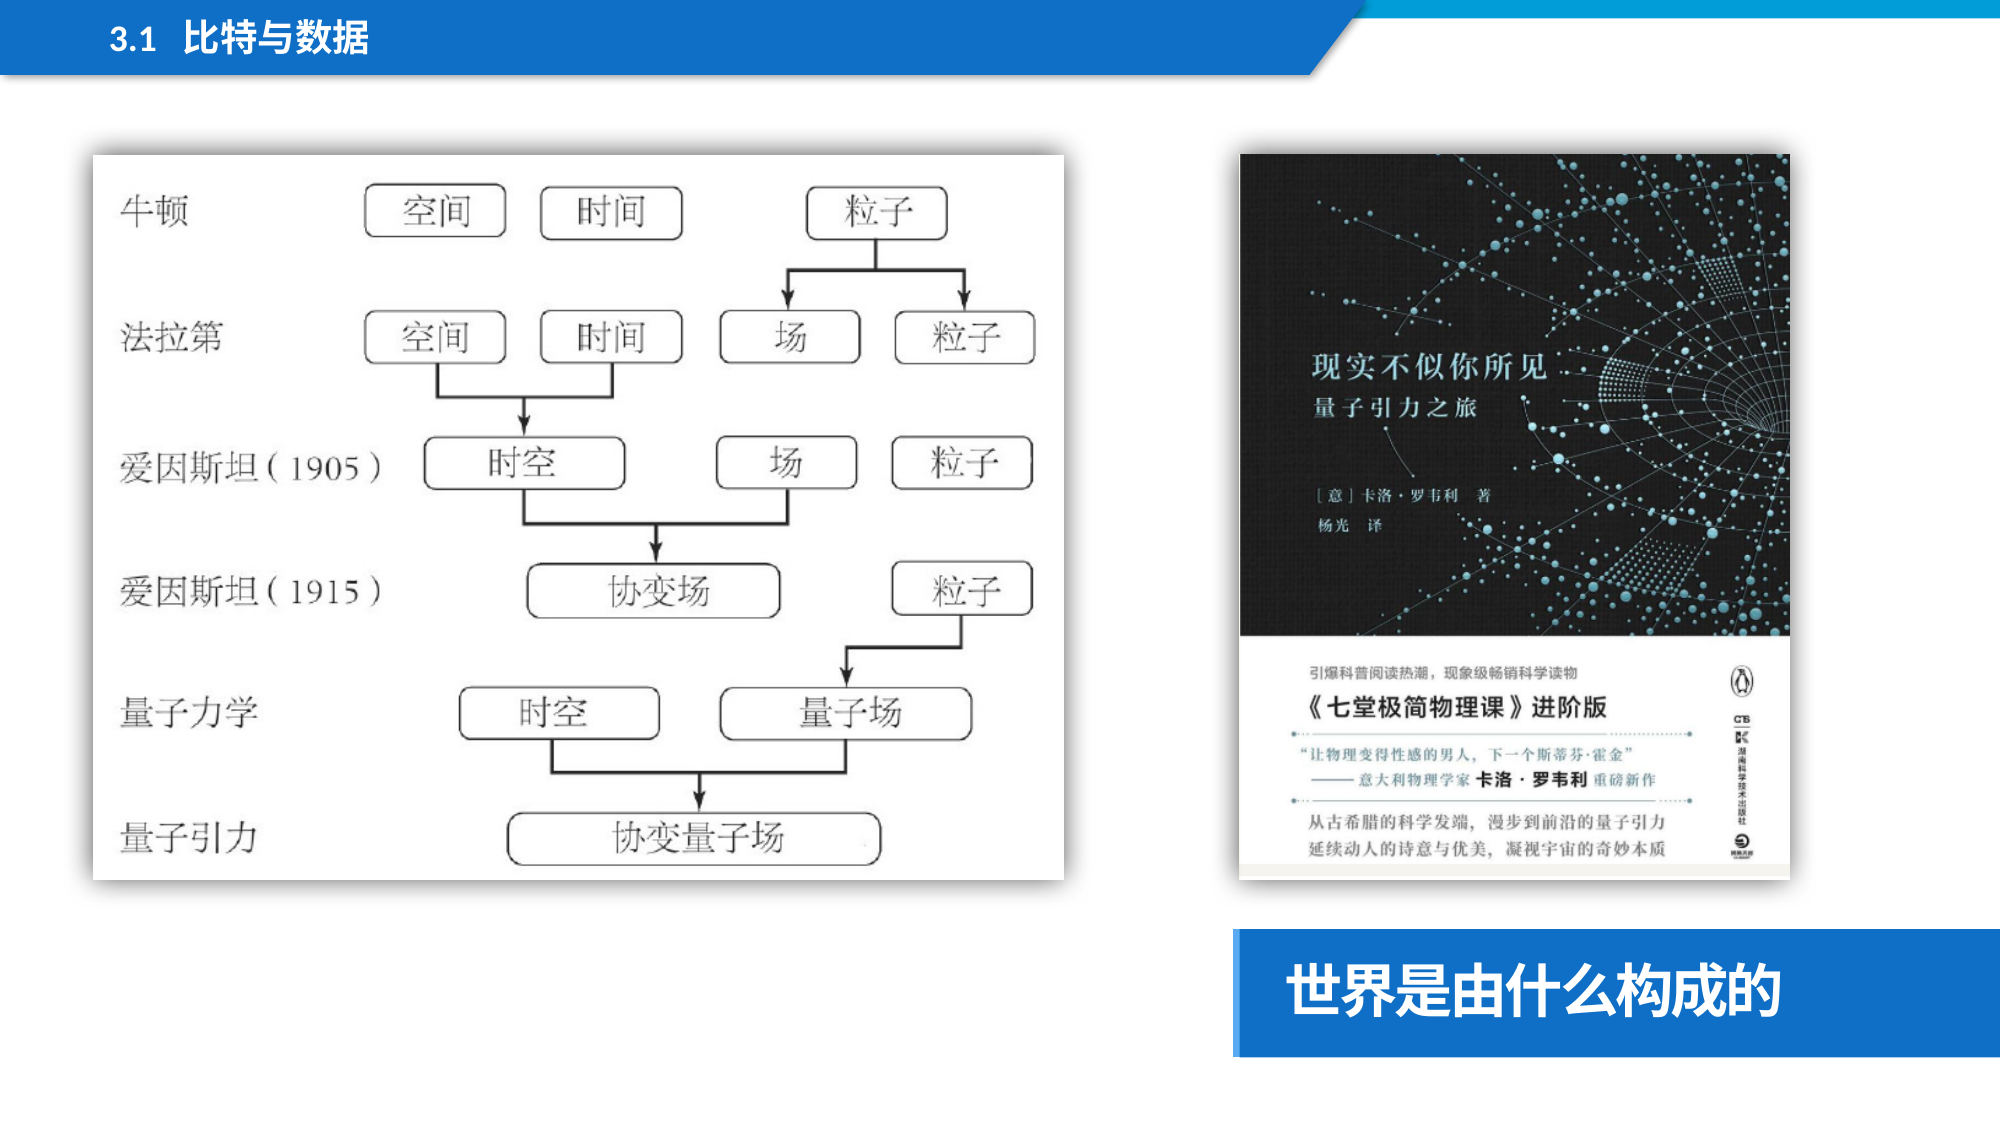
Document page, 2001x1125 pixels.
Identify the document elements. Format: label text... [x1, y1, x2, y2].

list 世界是由什么构成的 [1239, 929, 2000, 1058]
picture [1239, 154, 1790, 880]
list 3.1 比特与数据 [93, 11, 1138, 68]
picture [93, 155, 1065, 880]
